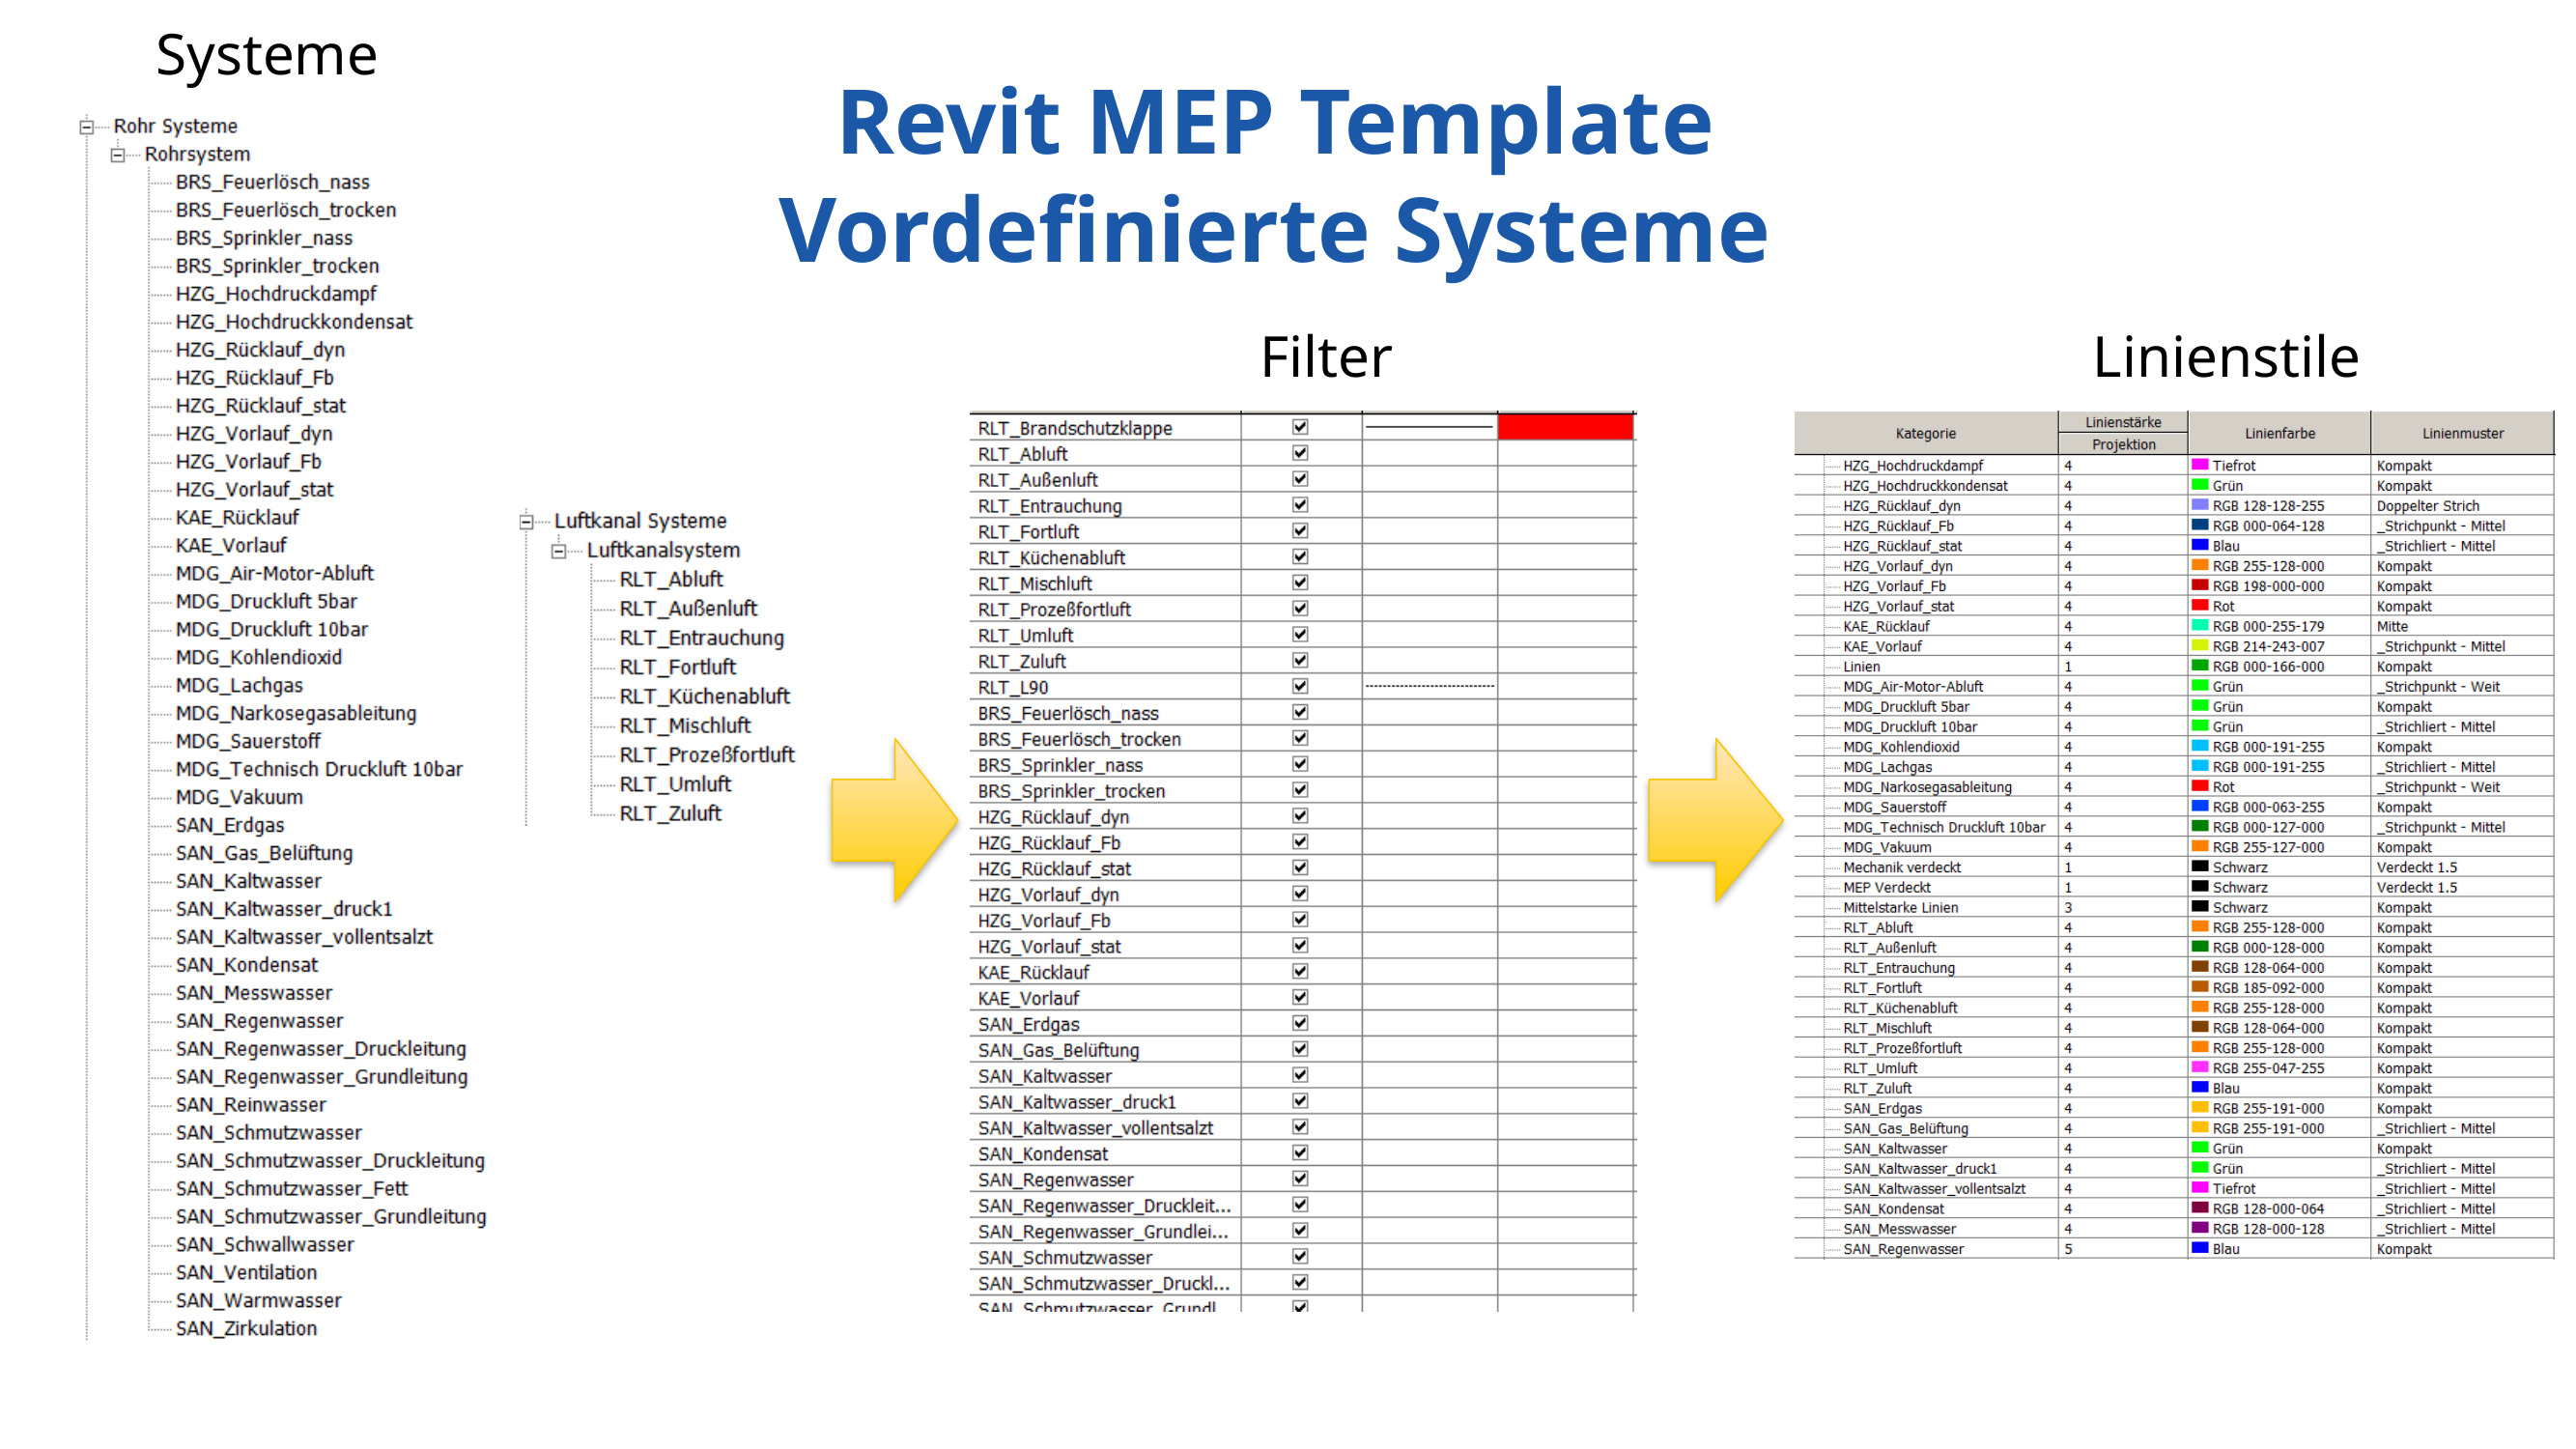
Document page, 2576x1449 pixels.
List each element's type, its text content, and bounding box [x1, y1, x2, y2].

picture [1795, 411, 2556, 1260]
text_box Systeme [141, 12, 394, 94]
text_box Filter [1245, 313, 1408, 396]
picture [68, 113, 809, 1342]
picture [970, 411, 1637, 1313]
title Revit MEP Template Vordefinierte Systeme [375, 58, 2176, 299]
text_box Linienstile [2079, 313, 2375, 396]
text_box [1648, 737, 1784, 903]
text_box [831, 737, 959, 903]
